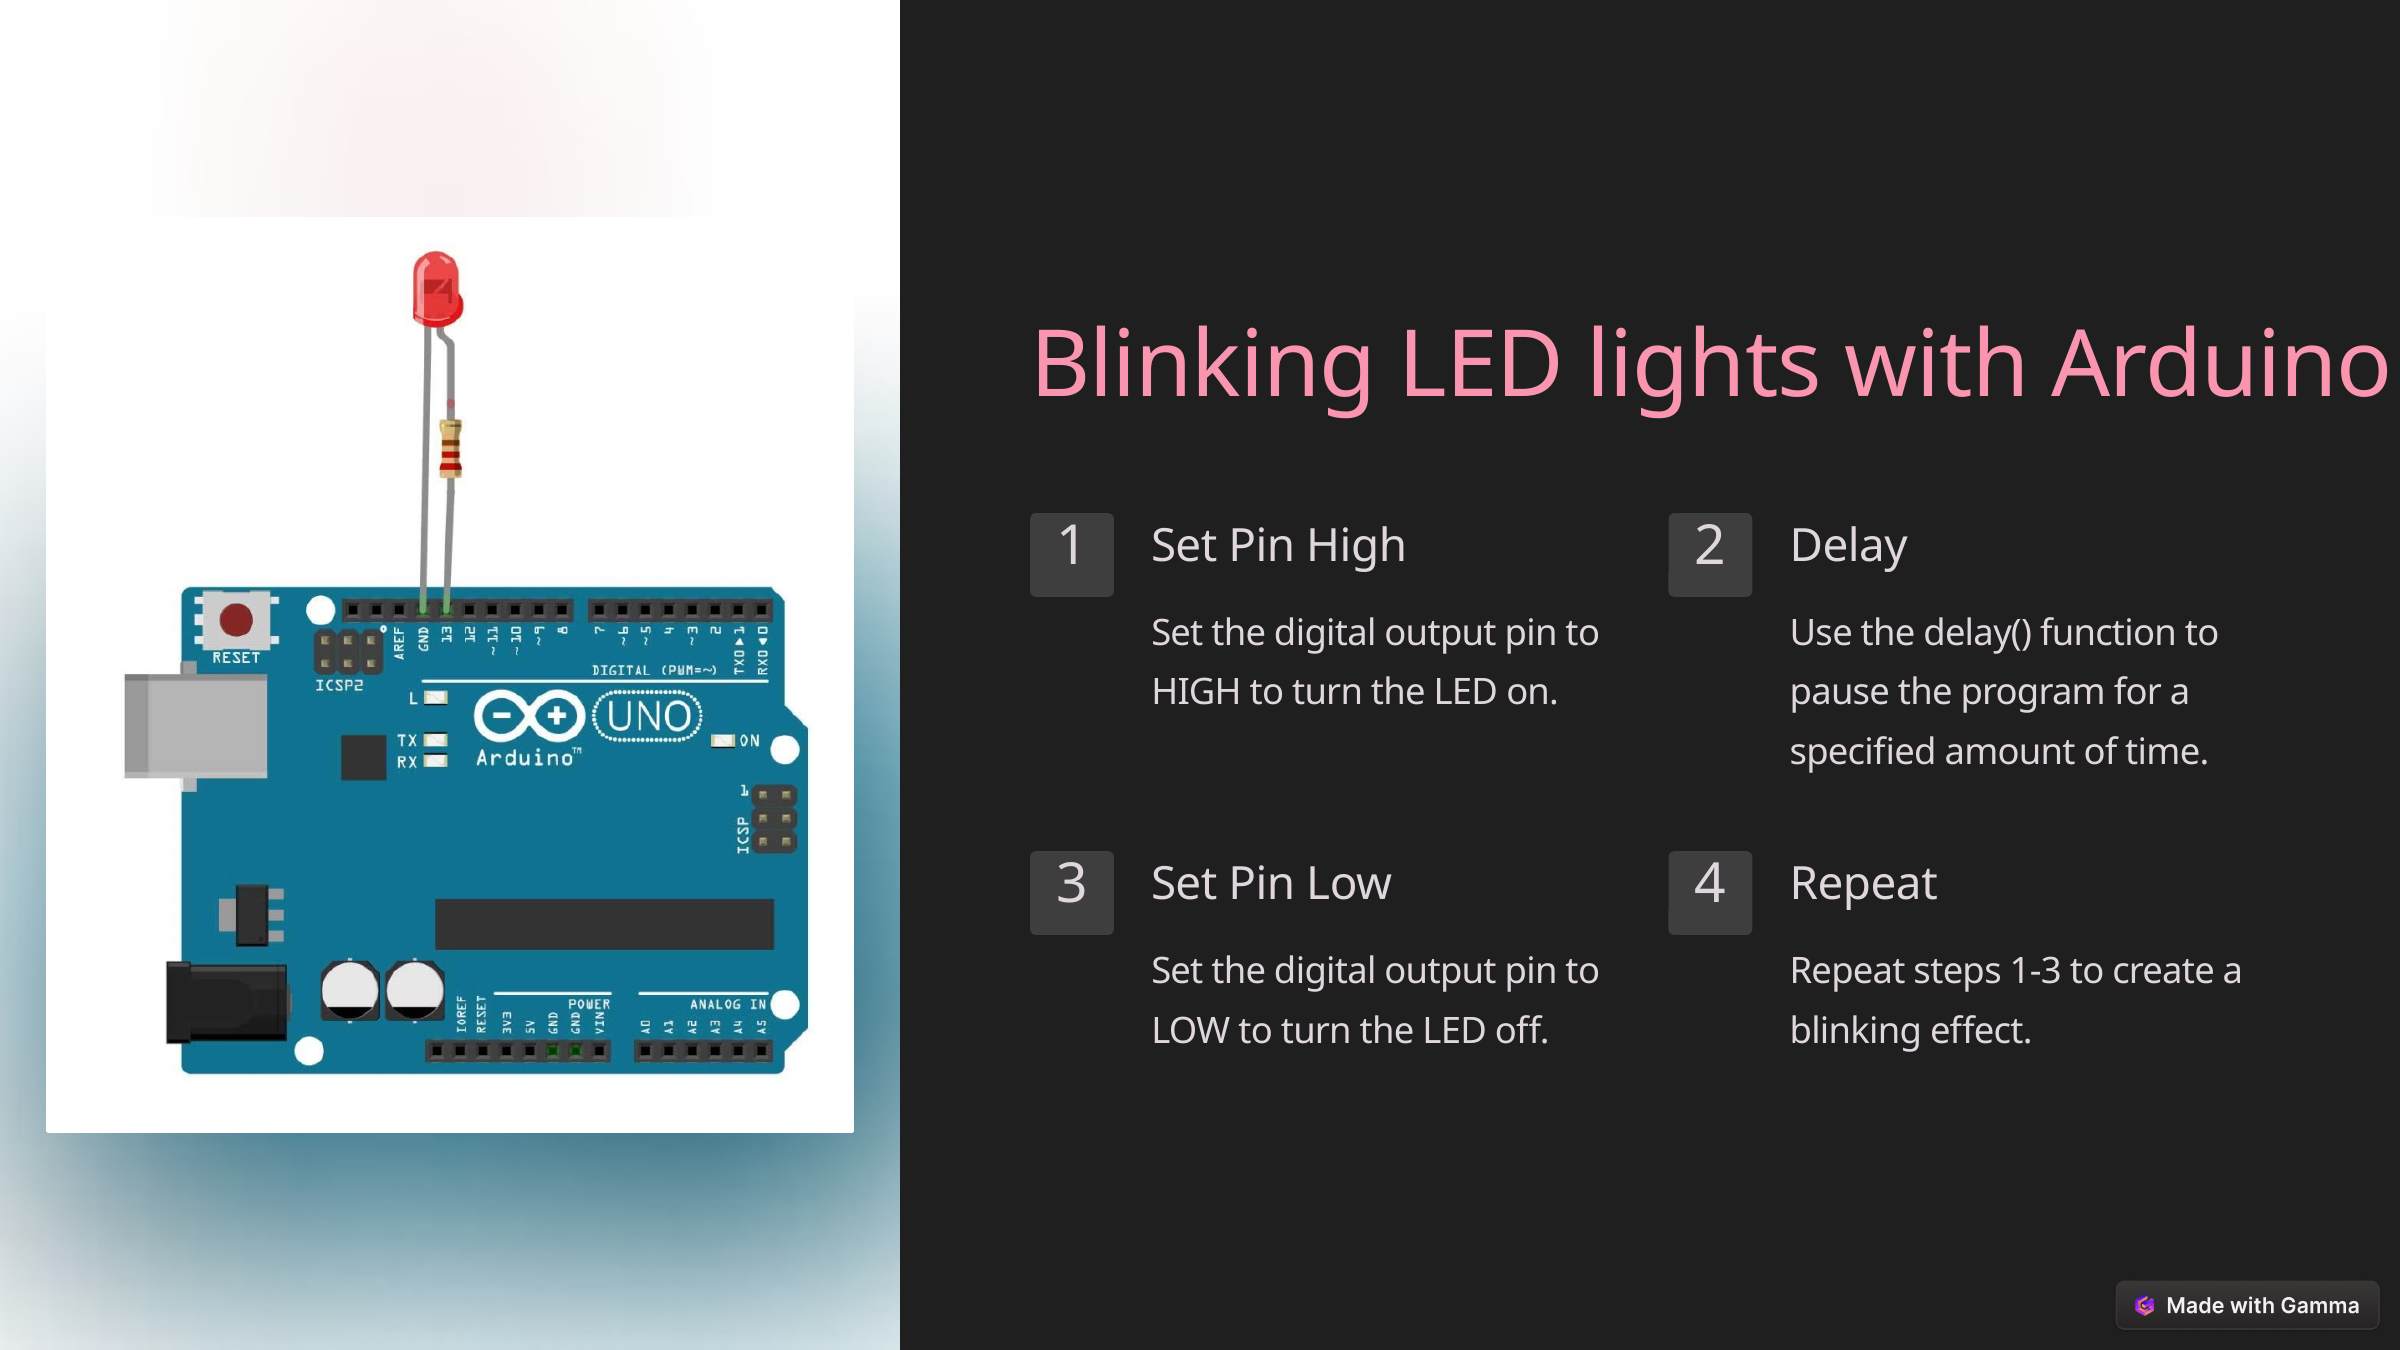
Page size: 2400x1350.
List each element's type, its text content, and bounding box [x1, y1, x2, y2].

text_box Repeat [1789, 851, 2255, 910]
picture [2106, 1271, 2389, 1339]
text_box 3 [1044, 858, 1100, 928]
text_box Set Pin Low [1151, 851, 1617, 910]
text_box Blinking LED lights with Arduino [1030, 299, 2167, 416]
text_box [1668, 851, 1753, 935]
text_box 1 [1044, 520, 1100, 590]
text_box Use the delay() function to pause the program for a specified amount of time. [1789, 593, 2270, 773]
text_box Set the digital output pin to LOW to turn the LED off. [1151, 931, 1632, 1051]
text_box Set the digital output pin to HIGH to turn the LED on. [1151, 593, 1632, 713]
text_box 4 [1682, 858, 1739, 928]
text_box Set Pin High [1151, 513, 1617, 572]
text_box Delay [1789, 513, 2255, 572]
text_box [1030, 513, 1114, 597]
text_box Repeat steps 1-3 to create a blinking effect. [1789, 931, 2270, 1051]
text_box 2 [1682, 520, 1739, 590]
picture [0, 0, 900, 1350]
text_box [1668, 513, 1753, 597]
text_box [1030, 851, 1114, 935]
